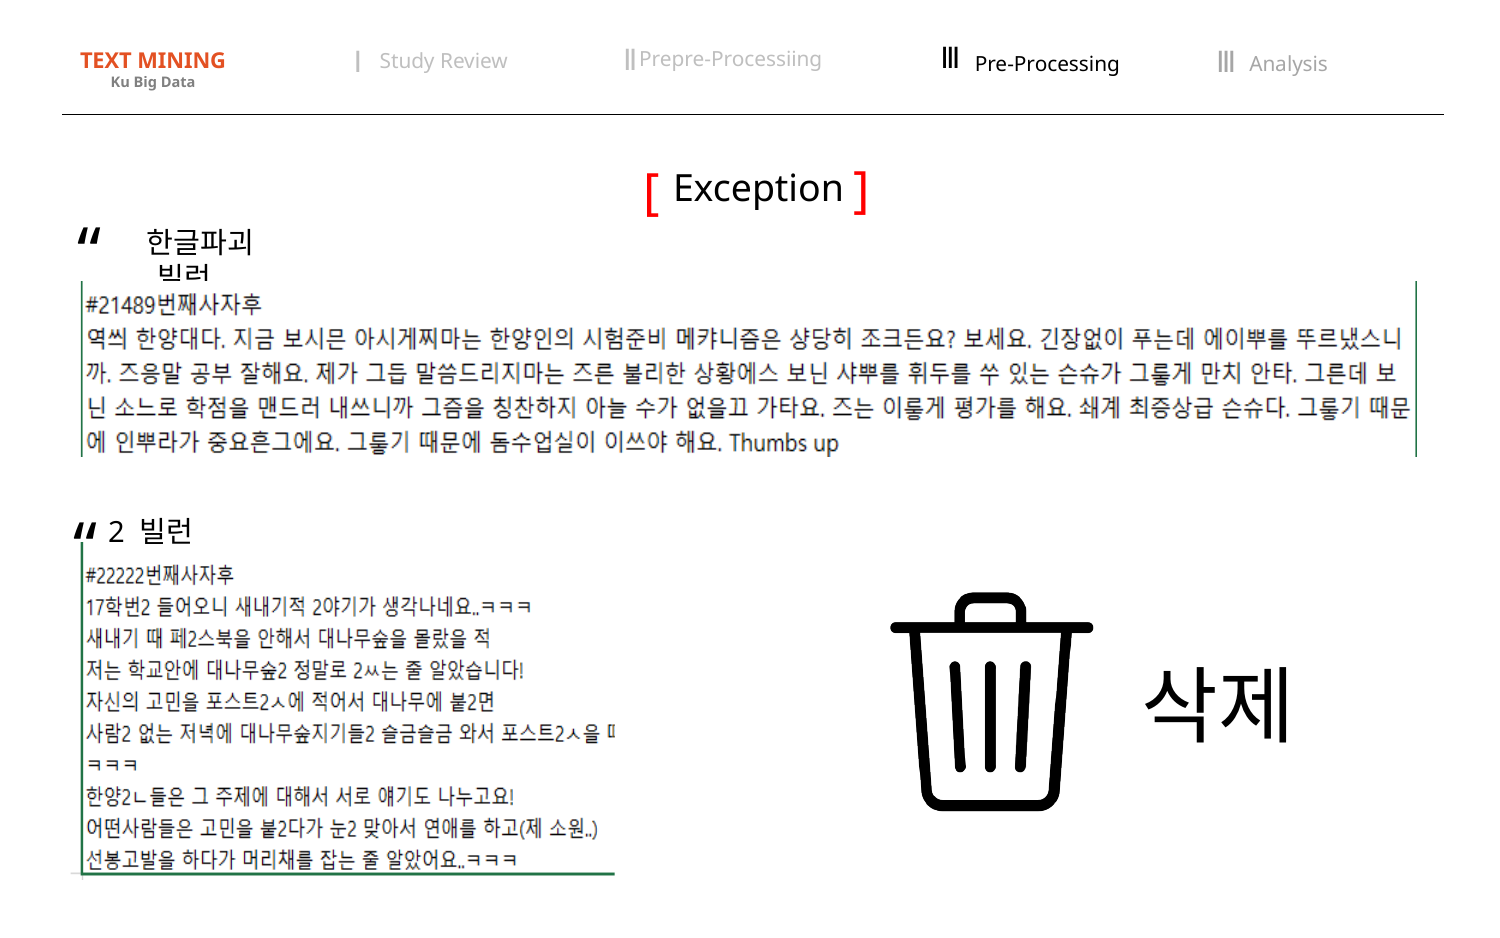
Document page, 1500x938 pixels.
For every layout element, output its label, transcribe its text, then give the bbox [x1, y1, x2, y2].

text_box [65, 200, 1425, 458]
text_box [329, 32, 1342, 89]
text_box TEXT MINING Ku Big Data [65, 39, 241, 99]
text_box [62, 495, 219, 593]
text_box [643, 149, 869, 199]
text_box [867, 578, 1327, 830]
picture [70, 542, 615, 887]
